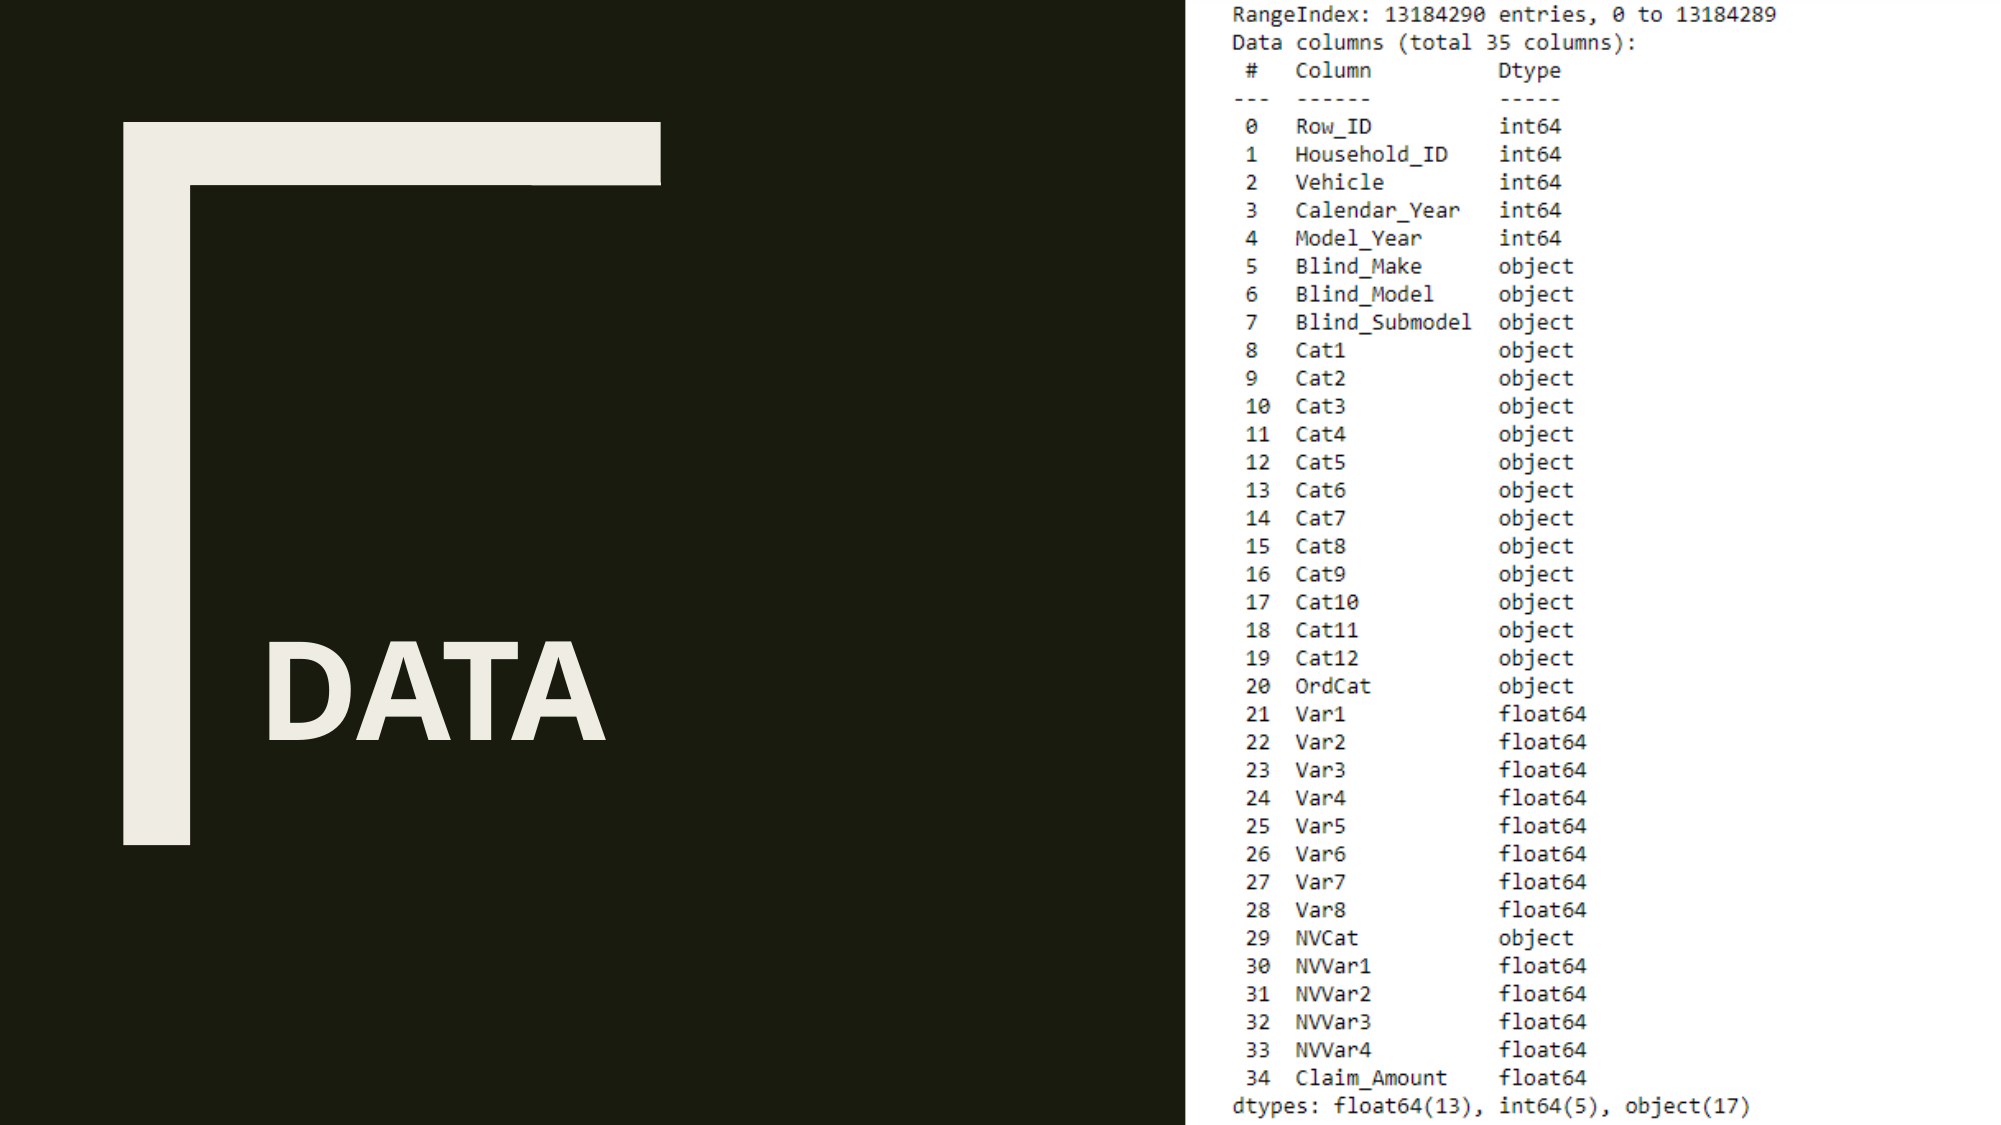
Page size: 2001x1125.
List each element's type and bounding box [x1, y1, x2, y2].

text_box [123, 122, 1185, 1000]
text_box [0, 0, 1185, 1125]
picture [1185, 0, 2000, 1125]
